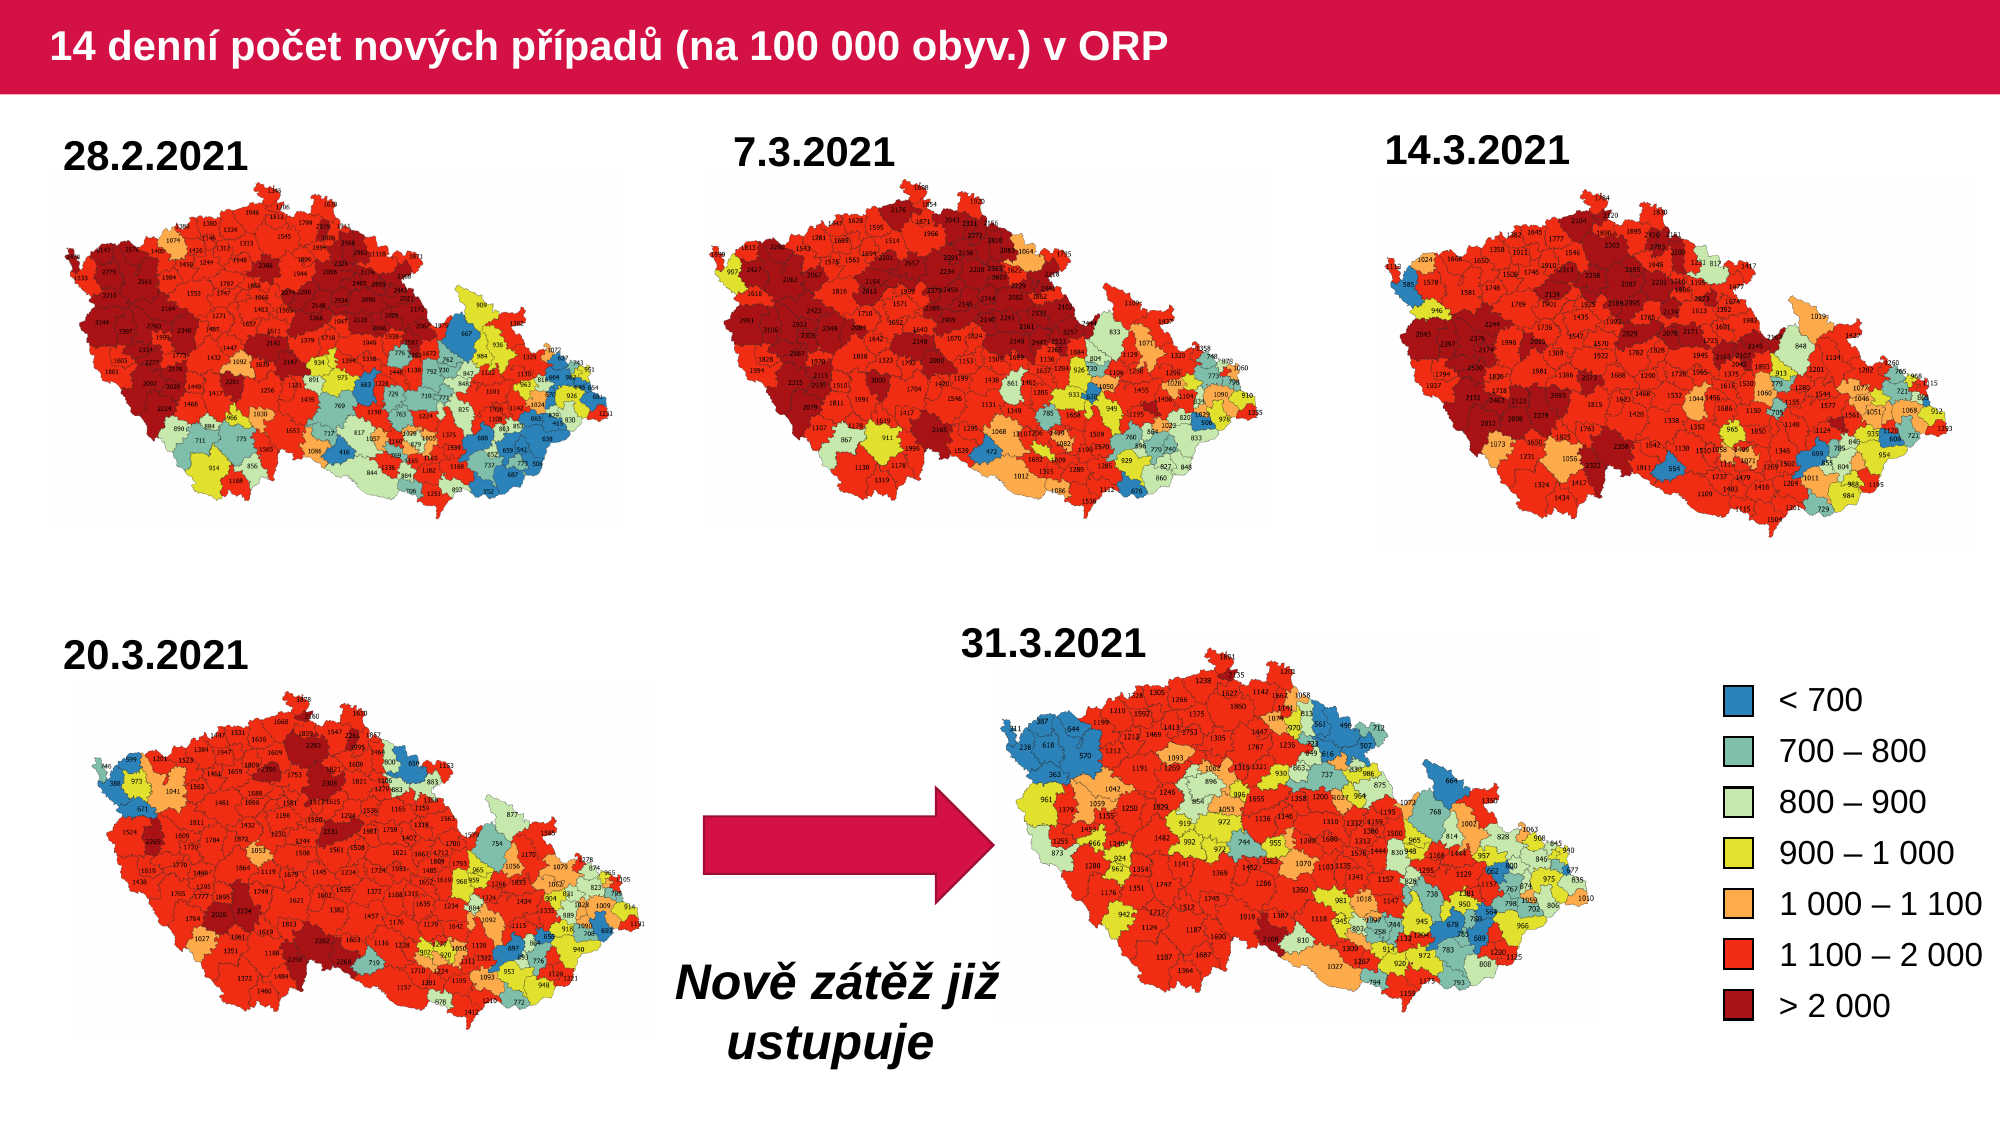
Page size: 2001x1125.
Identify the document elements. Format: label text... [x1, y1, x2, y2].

text_box [1723, 685, 1754, 717]
text_box [1723, 938, 1754, 970]
text_box 14.3.2021 [1369, 115, 1586, 180]
text_box 700 – 800 [1764, 721, 1942, 772]
picture [993, 638, 1599, 1020]
text_box 900 – 1 000 [1764, 823, 1970, 874]
picture [703, 170, 1270, 526]
text_box [1723, 989, 1754, 1021]
text_box < 700 [1763, 670, 1878, 726]
text_box [1723, 736, 1754, 767]
picture [49, 173, 624, 526]
text_box [1723, 888, 1754, 919]
text_box Nově zátěž již ustupuje [650, 941, 1025, 1077]
picture [1382, 180, 1972, 545]
text_box [702, 785, 993, 906]
text_box [1723, 837, 1754, 869]
text_box 28.2.2021 [48, 121, 264, 187]
text_box [1723, 786, 1754, 818]
title 14 denní počet nových případů (na 100 000 obyv.) v ORP [34, 0, 1696, 95]
text_box > 2 000 [1764, 977, 1906, 1032]
text_box 1 100 – 2 000 [1764, 925, 1998, 981]
text_box 31.3.2021 [946, 608, 1162, 674]
text_box 7.3.2021 [718, 117, 911, 170]
picture [78, 682, 651, 1037]
text_box 1 000 – 1 100 [1764, 874, 1998, 925]
text_box 800 – 900 [1764, 772, 1942, 823]
text_box 20.3.2021 [48, 620, 264, 685]
